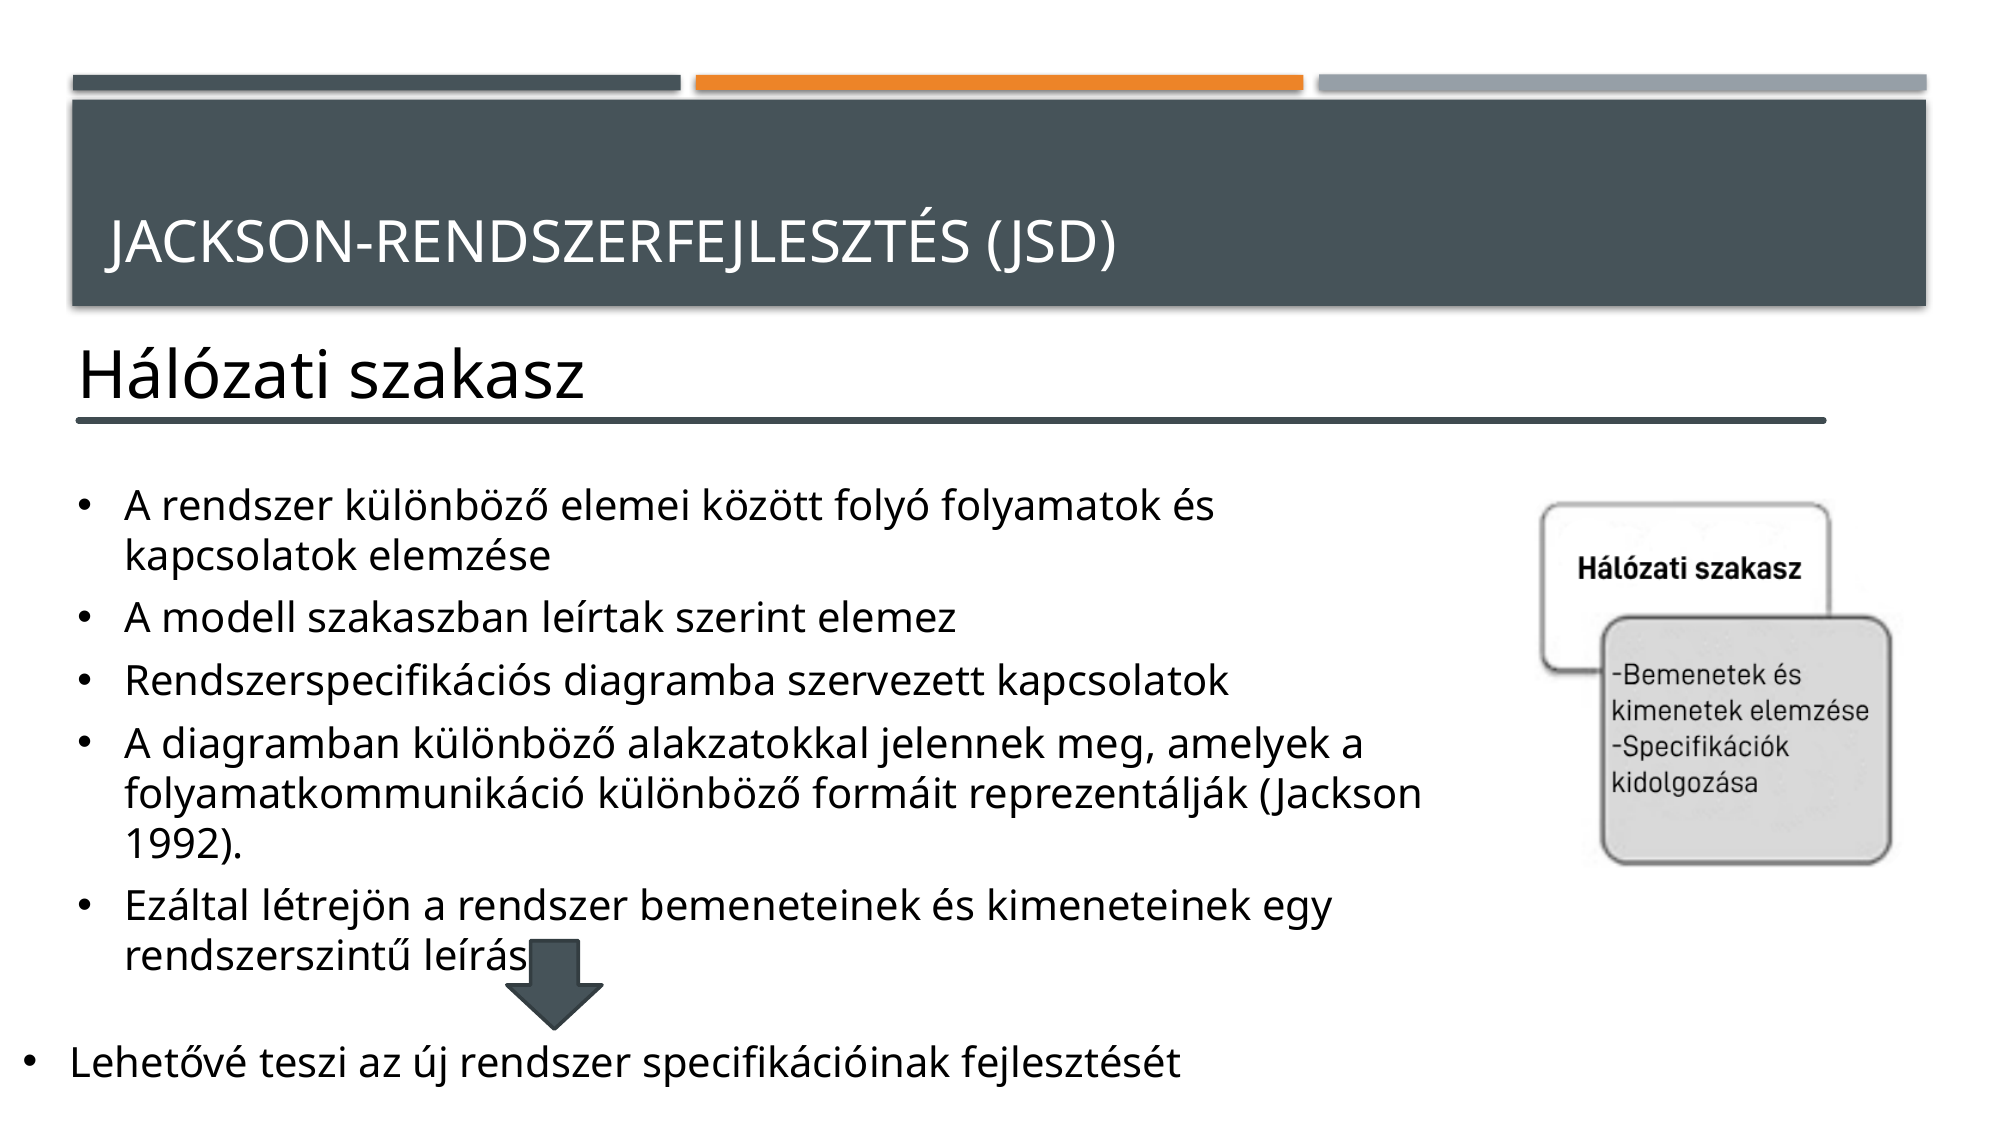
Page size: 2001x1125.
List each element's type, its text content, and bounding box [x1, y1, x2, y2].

text_box Lehetővé teszi az új rendszer specifikációinak fejlesztését [7, 1028, 1197, 1094]
text_box Hálózati szakasz [62, 324, 1741, 420]
text_box A rendszer különböző elemei között folyó folyamatok és kapcsolatok elemzése A modell szakaszban leírtak szerint elemez Rendszerspecifikációs diagramba szervezett kapcsolatok A diagramban különböző alakzatokkal jelennek meg, amelyek a folyamatkommunikáció különböző formáit reprezentálják (Jackson 1992). Ezáltal létrejön a rendszer bemeneteinek és kimeneteinek egy rendszerszintű leírása [62, 471, 1447, 987]
picture [1530, 493, 1905, 871]
title Jackson-rendszerfejlesztés (JSD) [94, 119, 1904, 282]
text_box [505, 938, 604, 1031]
